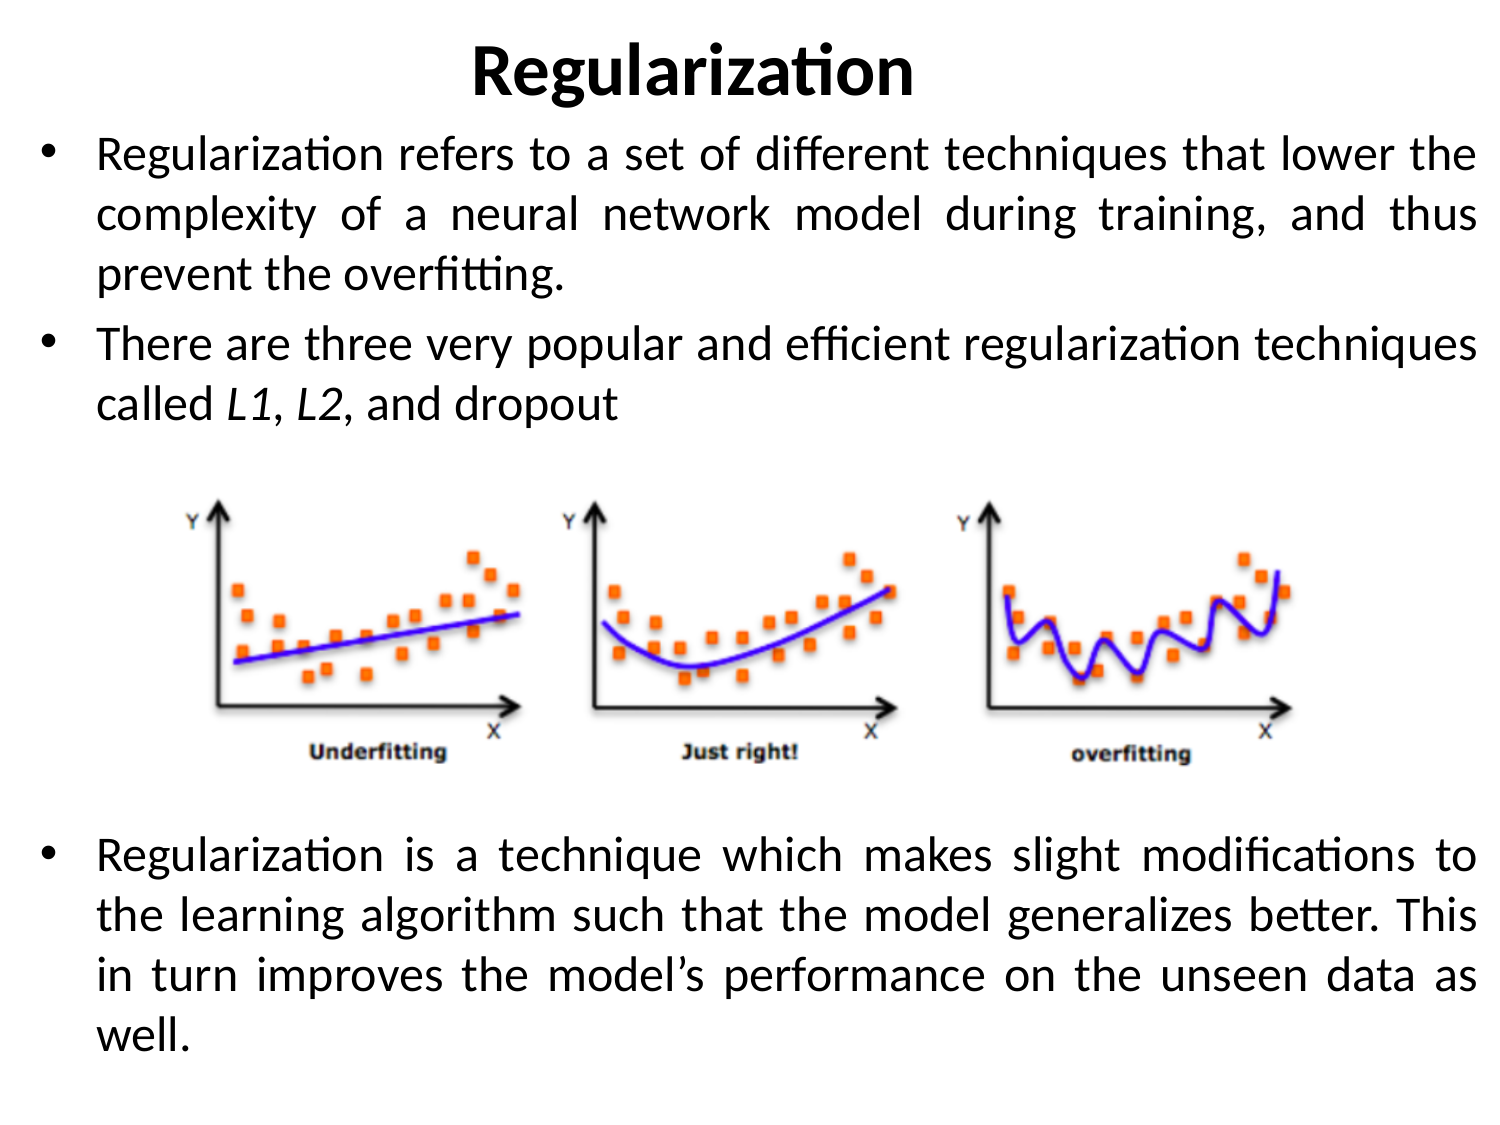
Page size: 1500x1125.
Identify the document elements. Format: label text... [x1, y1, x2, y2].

list Regularization refers to a set of different techniques that lower the complexity of a neural network model during training, and thus prevent the overfitting. There are three very popular and efficient regularization techniques called L1, L2, and dropout Regularization is a technique which makes slight modifications to the learning algorithm such that the model generalizes better. This in turn improves the model’s performance on the unseen data as well. [24, 112, 1494, 1125]
picture [174, 466, 1316, 788]
title Regularization [174, 12, 1213, 112]
